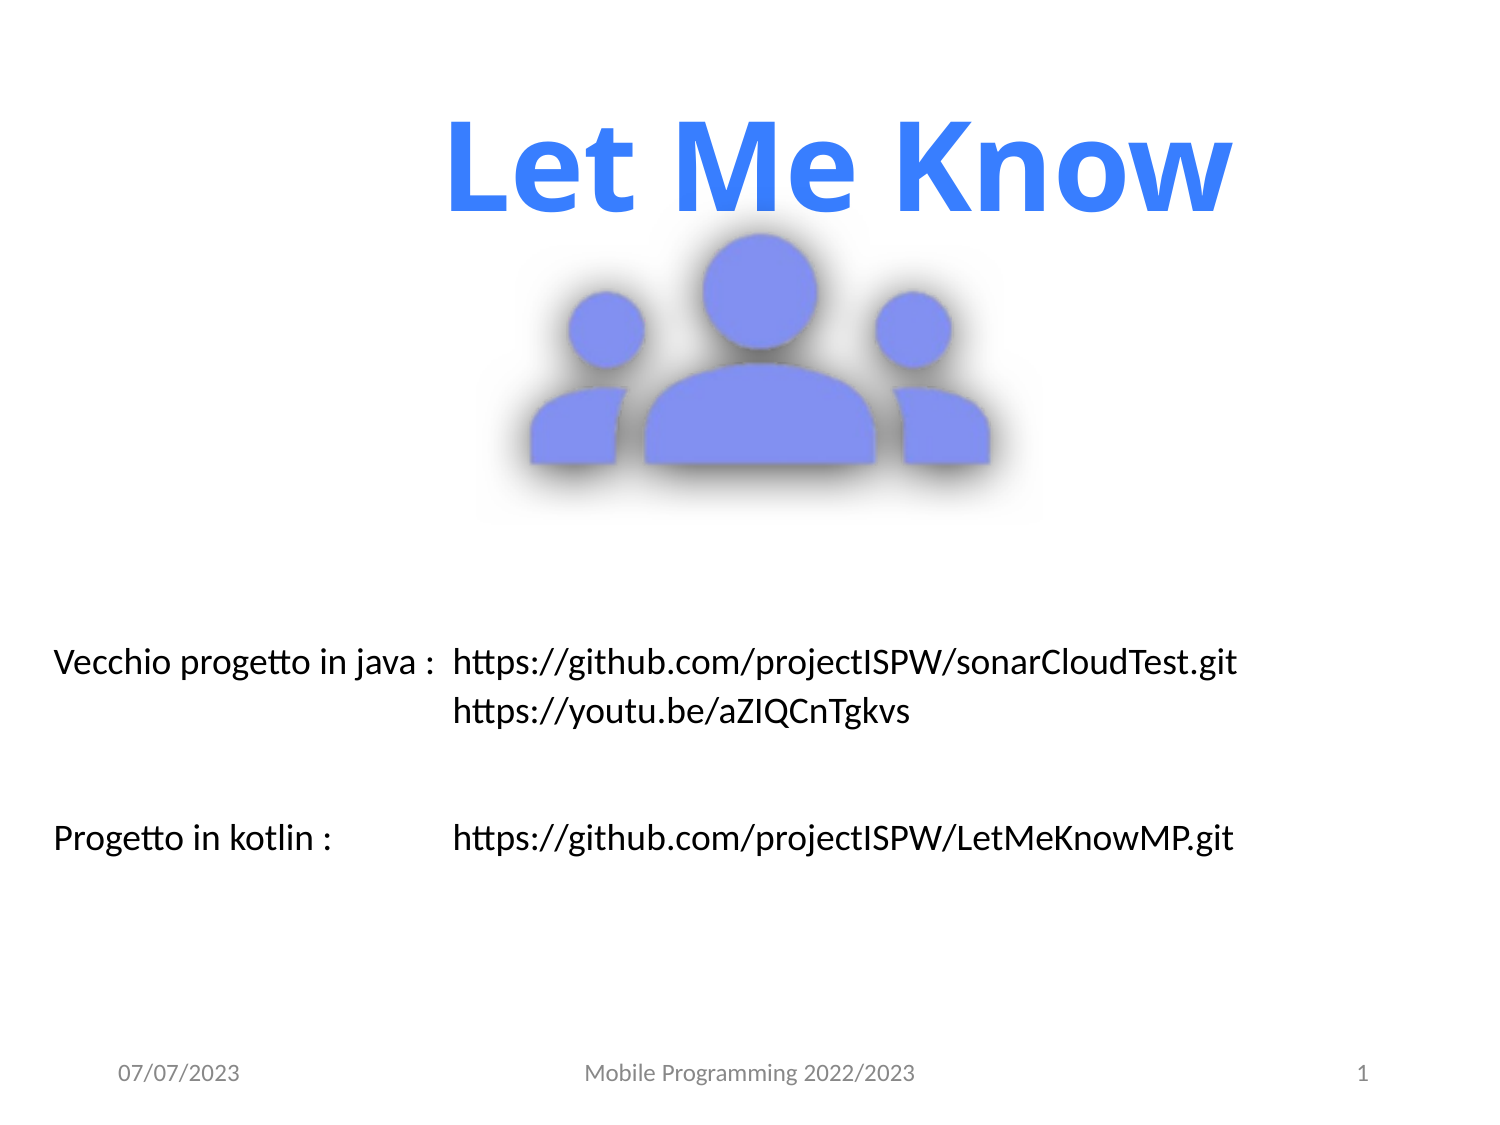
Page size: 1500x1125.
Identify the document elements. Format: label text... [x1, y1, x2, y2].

picture [497, 217, 1003, 496]
text_box https://github.com/projectISPW/LetMeKnowMP.git [472, 805, 1330, 866]
slide_number 1 [1350, 1060, 1389, 1090]
text_box 07/07/2023 [115, 1054, 242, 1087]
title Let Me Know [437, 84, 1292, 275]
text_box Progetto in kotlin : [38, 805, 472, 866]
text_box https://github.com/projectISPW/sonarCloudTest.git [472, 629, 1330, 689]
text_box Vecchio progetto in java : [38, 629, 472, 689]
footer Mobile Programming 2022/2023 [582, 1060, 918, 1090]
text_box https://youtu.be/aZIQCnTgkvs [437, 678, 1188, 739]
